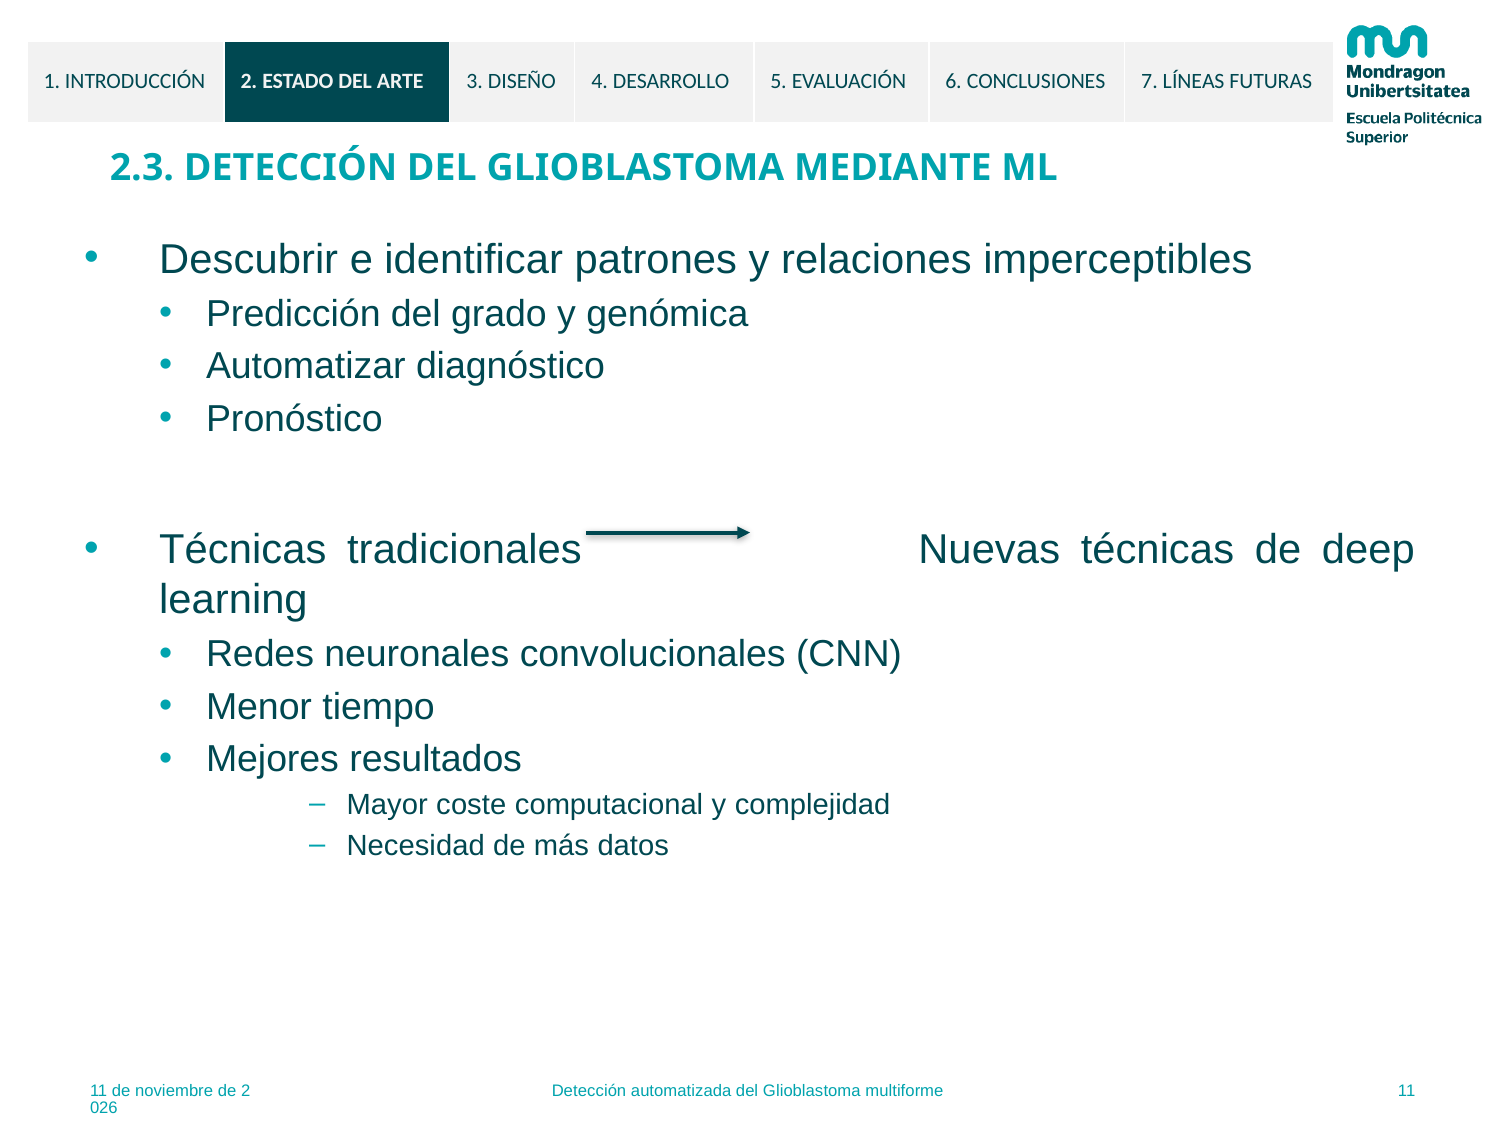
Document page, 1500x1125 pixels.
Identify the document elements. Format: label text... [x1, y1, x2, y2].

list Descubrir e identificar patrones y relaciones imperceptibles Predicción del grado y genómica Automatizar diagnóstico Pronóstico Técnicas tradicionales Nuevas técnicas de deep learning Redes neuronales convolucionales (CNN) Menor tiempo Mejores resultados Mayor coste computacional y complejidad Necesidad de más datos [69, 223, 1431, 1019]
table_header 2. ESTADO DEL ARTE [225, 42, 449, 122]
picture [1320, 0, 1500, 170]
slide_number 11 [1238, 1059, 1431, 1120]
table_header 4. DESARROLLO [575, 42, 753, 122]
table_header 6. CONCLUSIONES [930, 42, 1124, 122]
table_header 1. INTRODUCCIÓN [28, 42, 223, 122]
table_header 5. EVALUACIÓN [755, 42, 928, 122]
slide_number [75, 1059, 269, 1120]
table_header 3. DISEÑO [450, 42, 574, 122]
footer Detección automatizada del Glioblastoma multiforme [356, 1059, 1140, 1120]
text_box 2.3. DETECCIÓN DEL GLIOBLASTOMA MEDIANTE ML [94, 130, 1353, 201]
table_header 7. LÍNEAS FUTURAS [1125, 42, 1333, 122]
